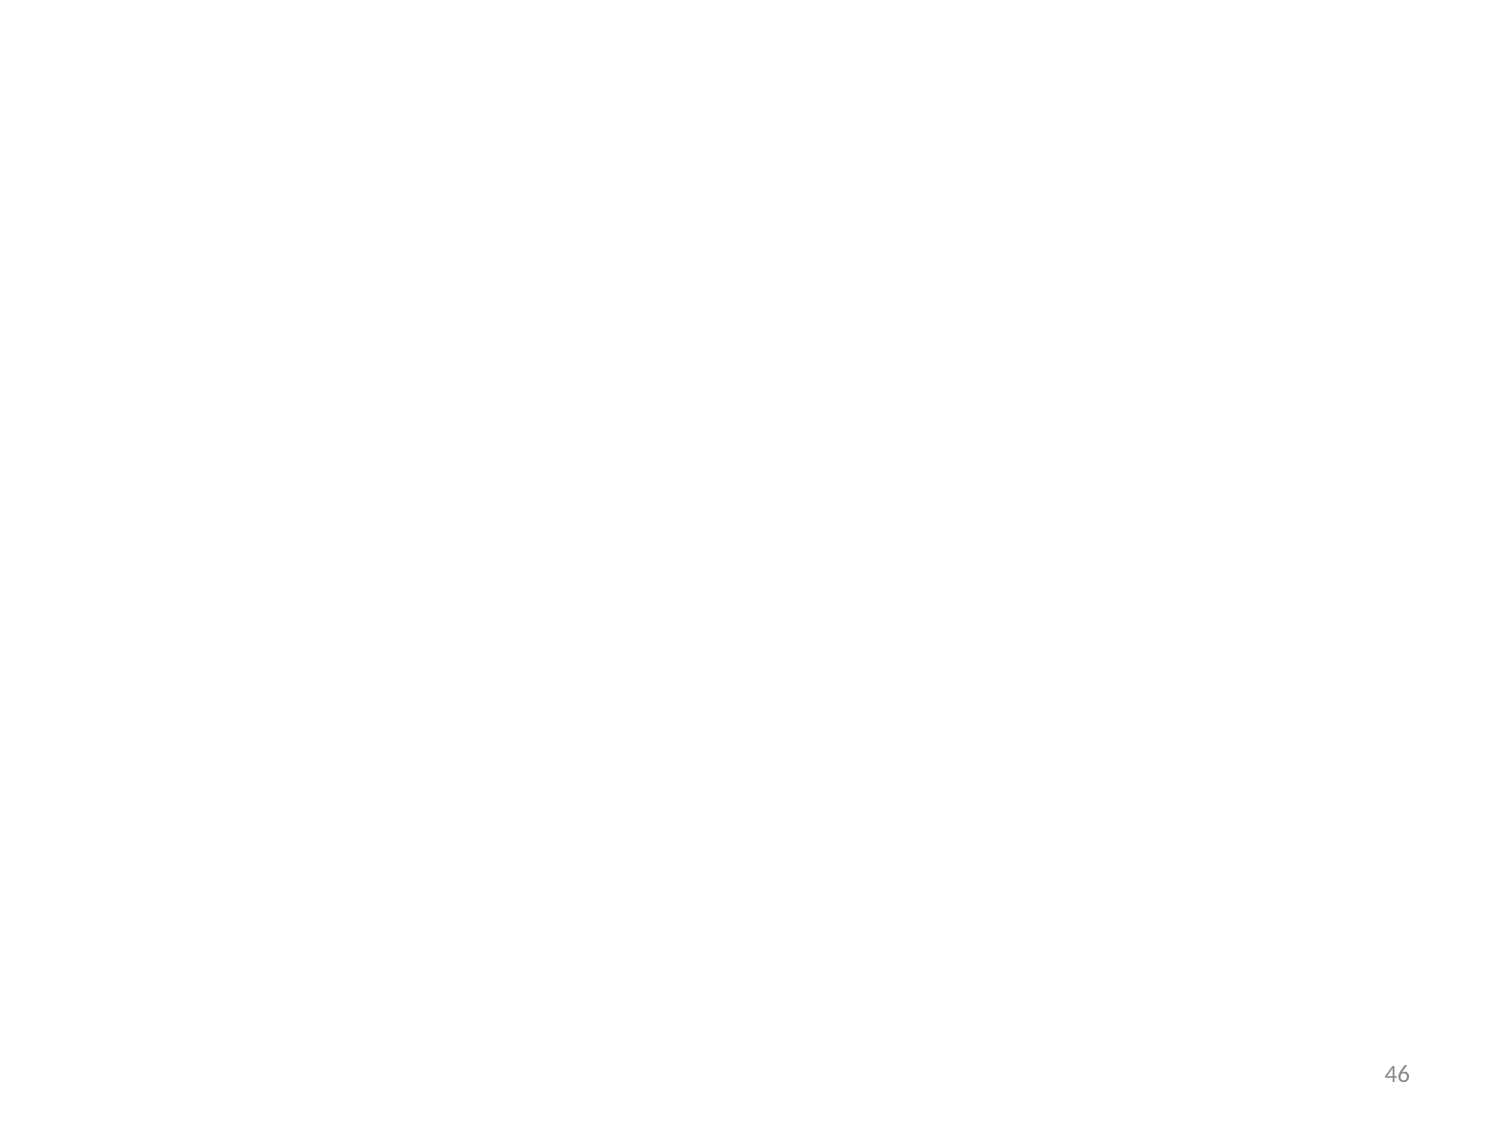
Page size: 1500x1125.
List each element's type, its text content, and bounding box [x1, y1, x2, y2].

slide_number 46 [1074, 1042, 1425, 1103]
